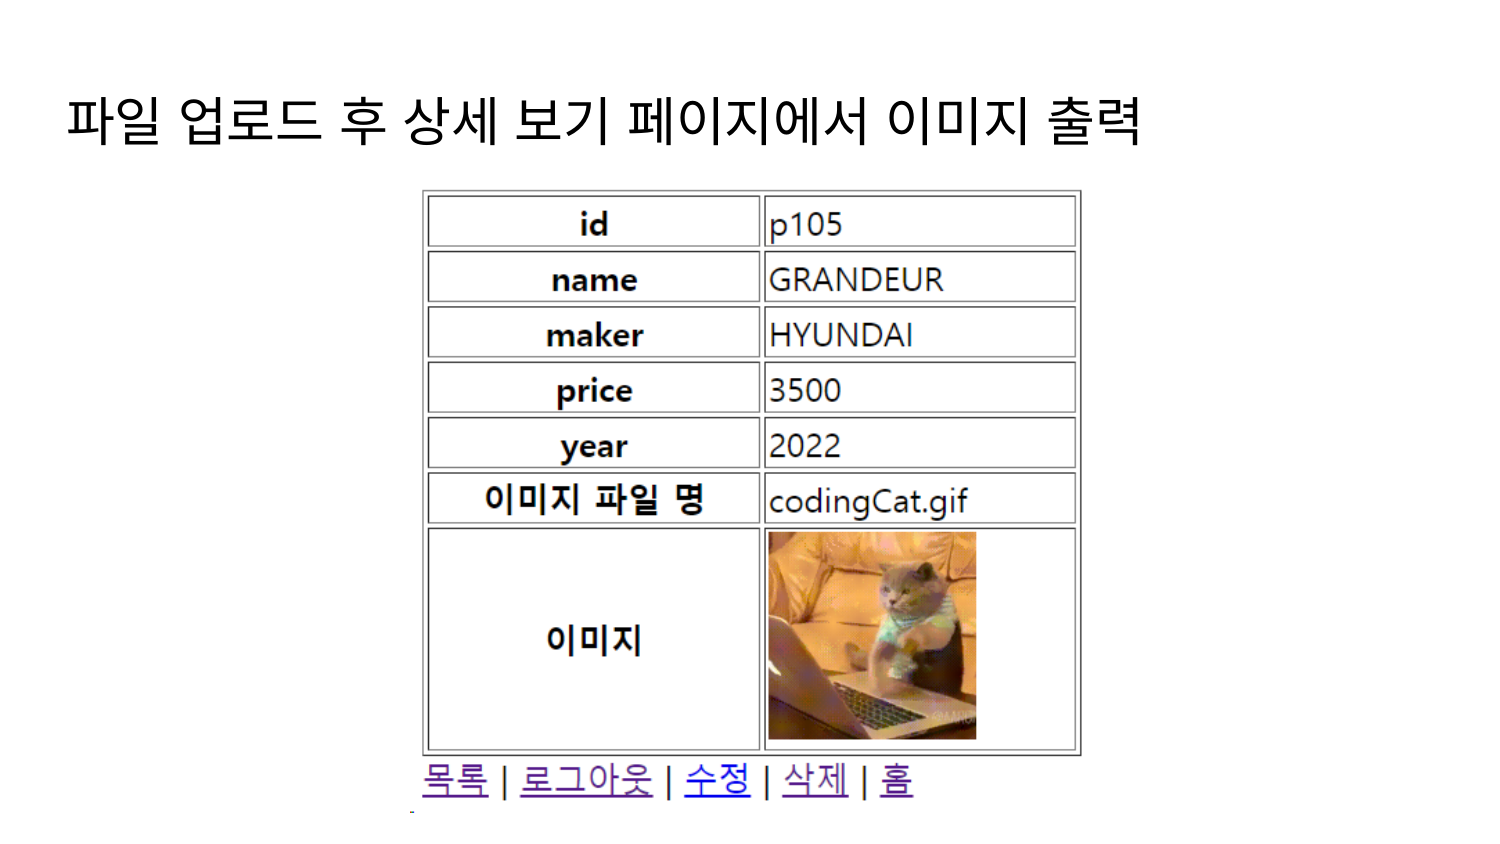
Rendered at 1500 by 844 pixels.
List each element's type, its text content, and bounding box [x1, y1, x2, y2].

picture [409, 185, 1090, 814]
title 파일 업로드 후 상세 보기 페이지에서 이미지 출력 [51, 72, 1449, 167]
